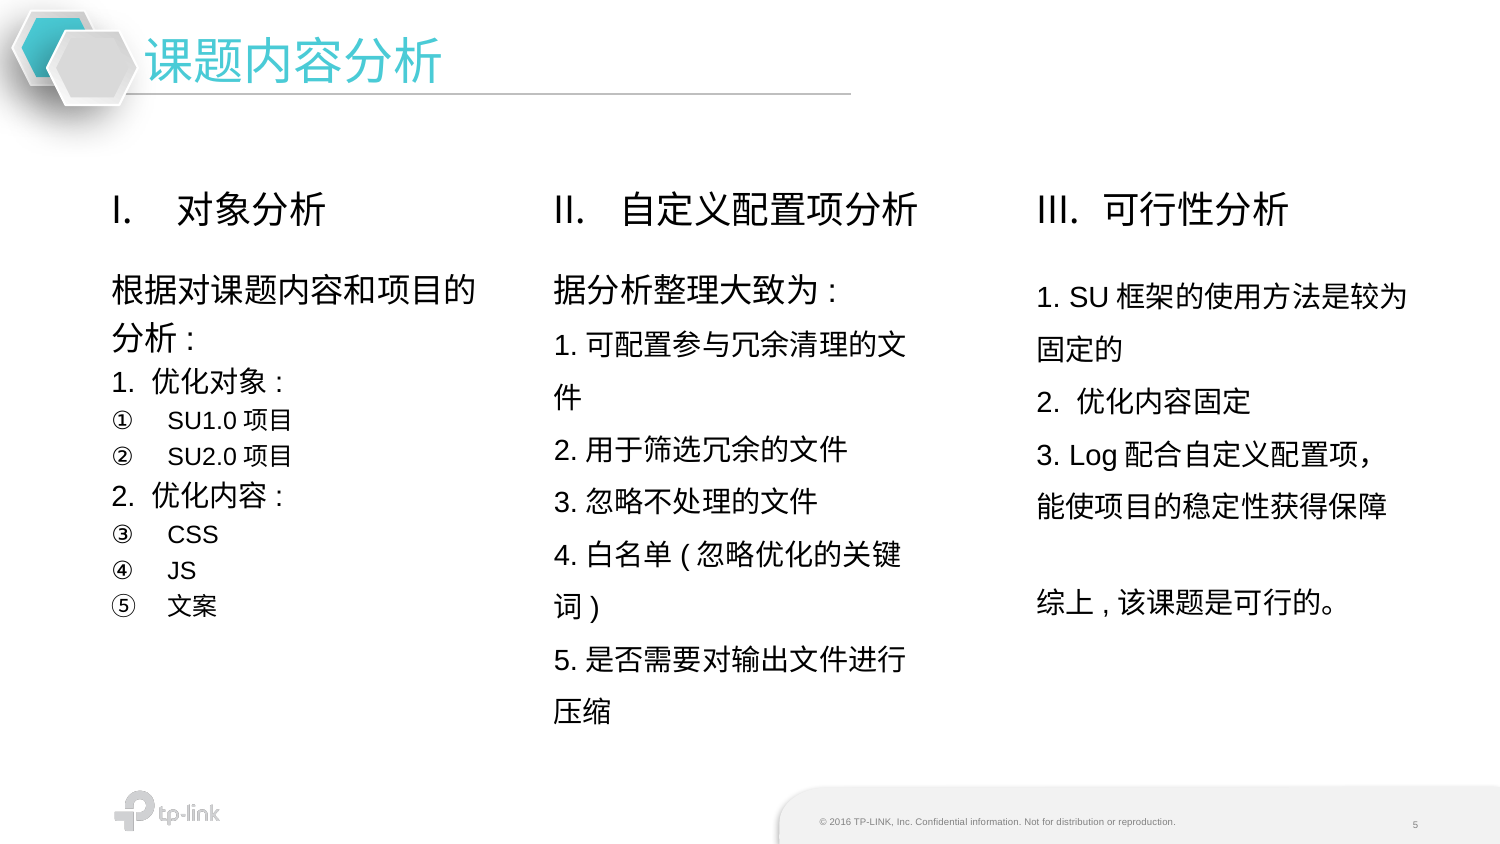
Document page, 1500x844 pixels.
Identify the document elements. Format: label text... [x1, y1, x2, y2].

text_box 可行性分析 1. SU框架的使用方法是较为固定的 2. 优化内容固定 3. Log配合自定义配置项，能使项目的稳定性获得保障 综上,该课题是可行的。 [1021, 169, 1428, 664]
text_box 自定义配置项分析 据分析整理大致为: 1.可配置参与冗余清理的文件 2.用于筛选冗余的文件 3.忽略不处理的文件 4.白名单(忽略优化的关键词) 5.是否需要对输出文件进行压缩 [539, 169, 945, 664]
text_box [12, 10, 852, 106]
list 对象分析 根据对课题内容和项目的分析: 1. 优化对象: SU1.0项目 SU2.0项目 2. 优化内容: CSS JS 文案 [96, 169, 502, 664]
